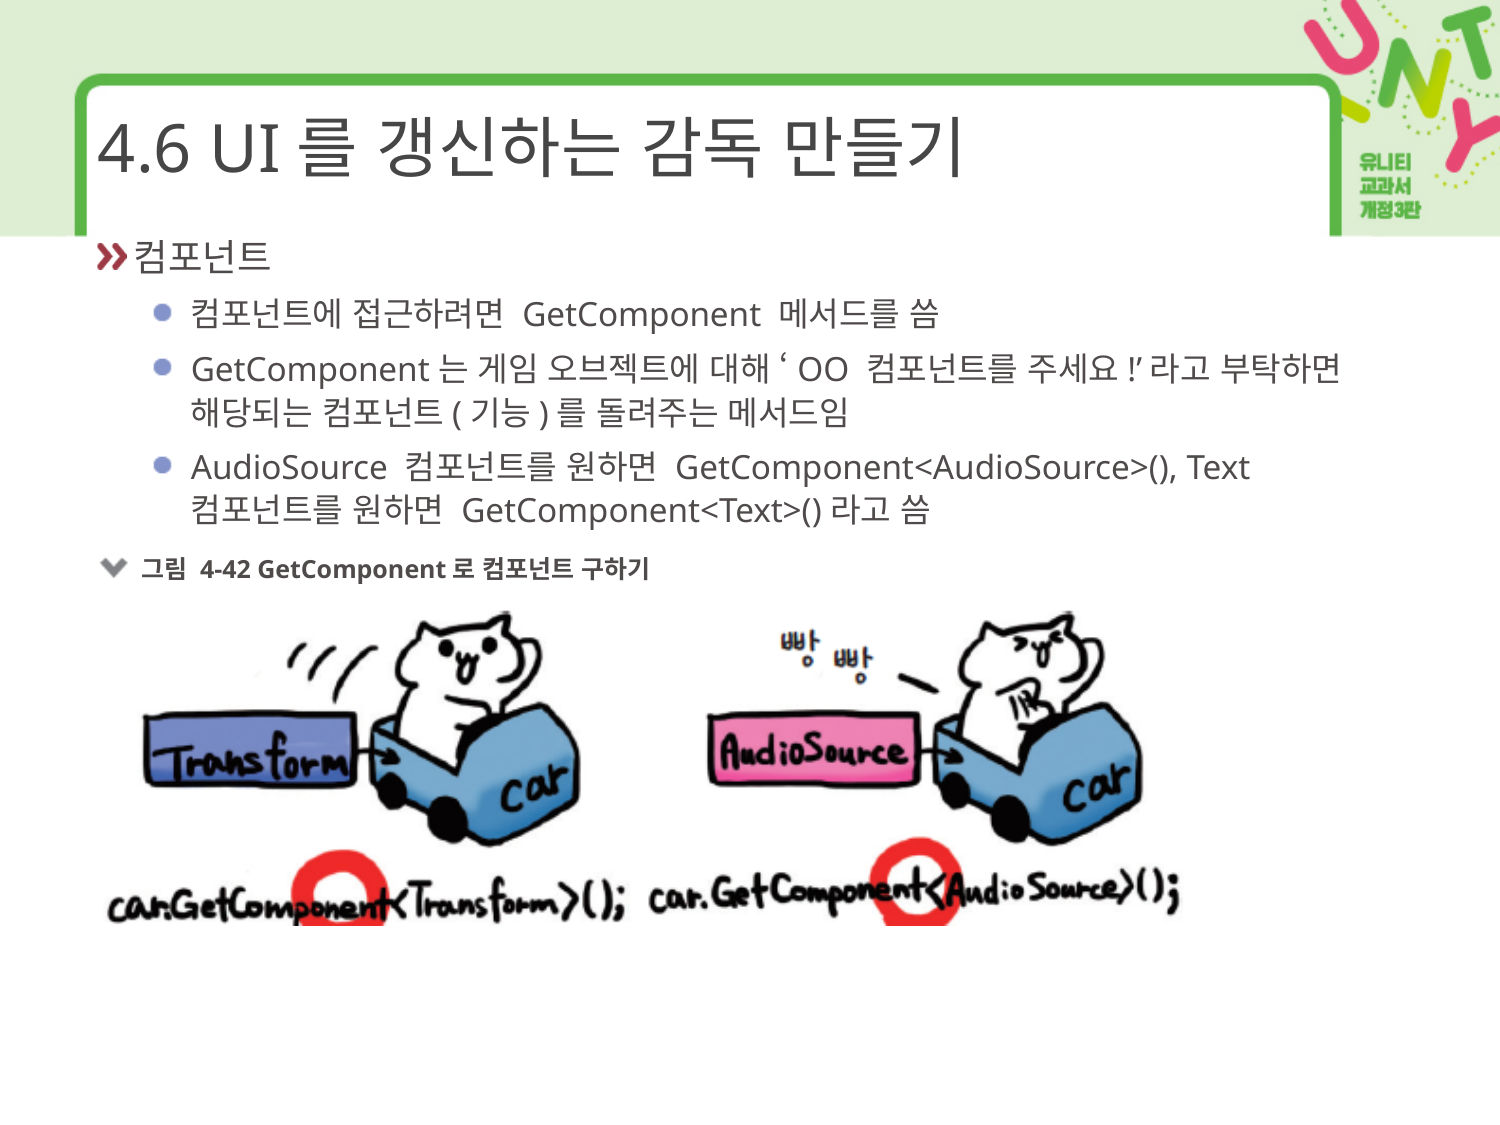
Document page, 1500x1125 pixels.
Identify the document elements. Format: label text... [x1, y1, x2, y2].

list 컴포넌트 컴포넌트에 접근하려면 GetComponent 메서드를 씀 GetComponent는 게임 오브젝트에 대해 ‘OO 컴포넌트를 주세요!’라고 부탁하면 해당되는 컴포넌트(기능)를 돌려주는 메서드임 AudioSource 컴포넌트를 원하면 GetComponent<AudioSource>(), Text 컴포넌트를 원하면 GetComponent<Text>()라고 씀 [81, 608, 1412, 1037]
title 4.6 UI를 갱신하는 감독 만들기 [82, 61, 1413, 193]
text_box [97, 543, 1459, 599]
list 컴포넌트 컴포넌트에 접근하려면 GetComponent 메서드를 씀 GetComponent는 게임 오브젝트에 대해 ‘OO 컴포넌트를 주세요!’라고 부탁하면 해당되는 컴포넌트(기능)를 돌려주는 메서드임 AudioSource 컴포넌트를 원하면 GetComponent<AudioSource>(), Text 컴포넌트를 원하면 GetComponent<Text>()라고 씀 [81, 222, 1412, 602]
picture [0, 0, 1500, 1125]
